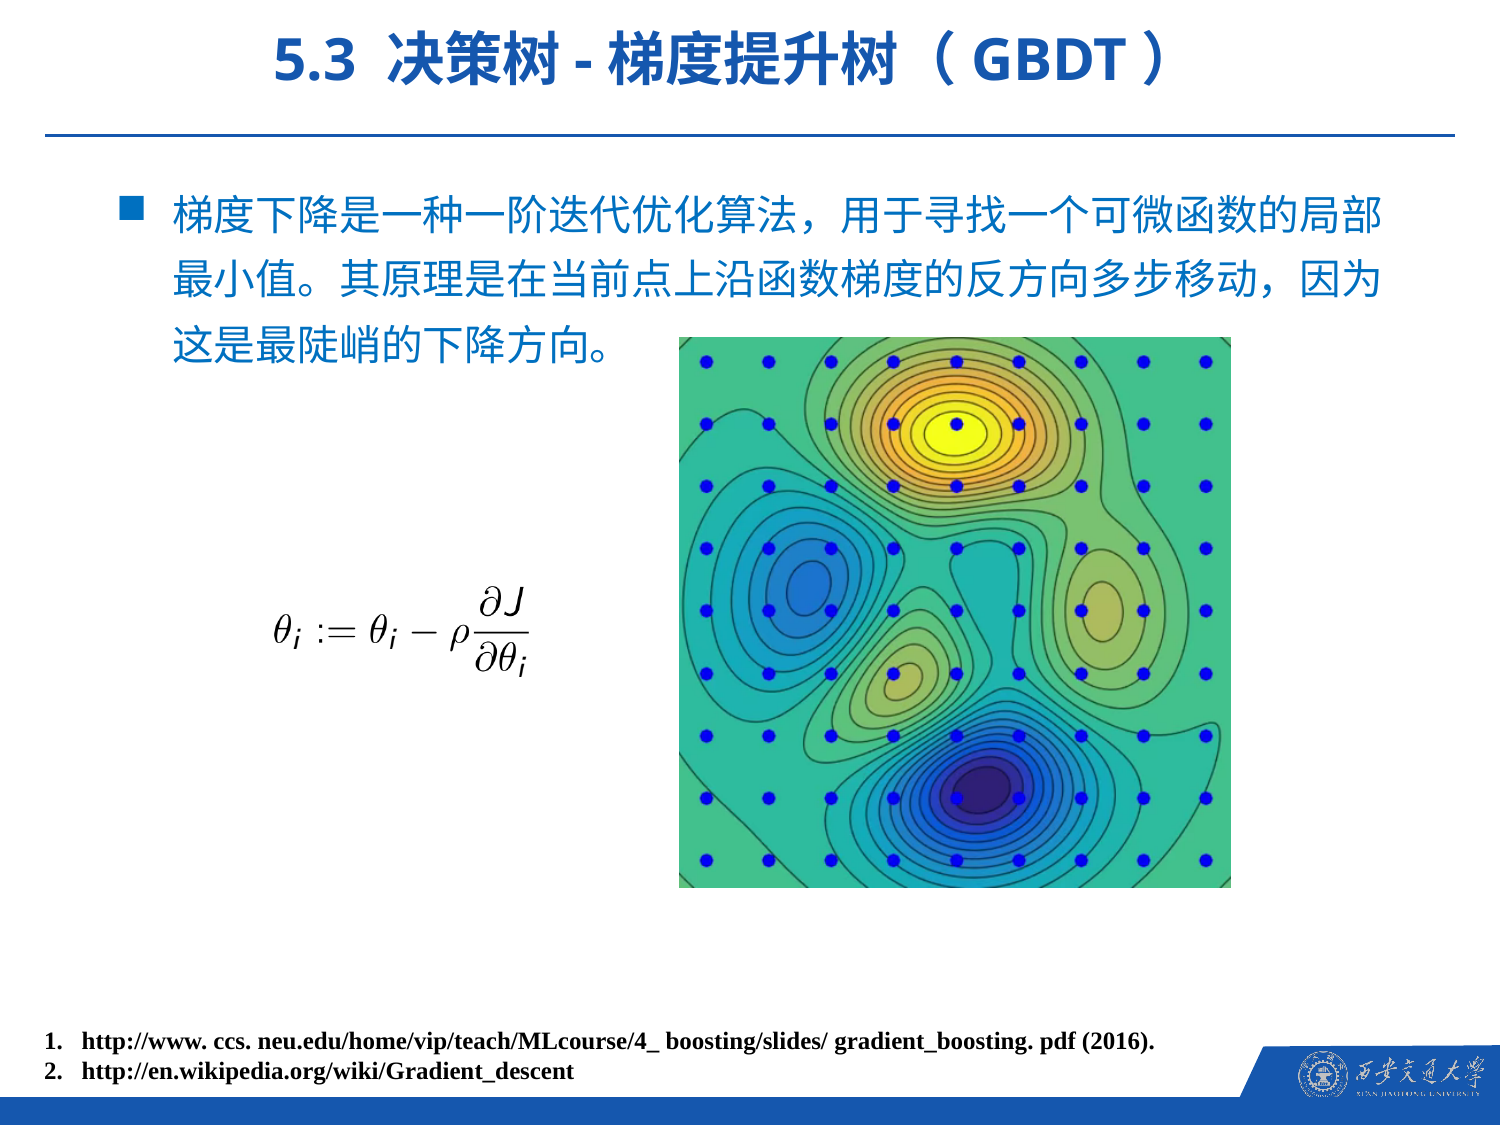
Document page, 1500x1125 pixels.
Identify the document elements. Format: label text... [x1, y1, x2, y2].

text_box 5.3 决策树-梯度提升树（GBDT） [134, 14, 1340, 100]
picture [229, 574, 541, 685]
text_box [678, 336, 1232, 889]
text_box http://www. ccs. neu.edu/home/vip/teach/MLcourse/4_ boosting/slides/ gradient_boosting. pdf (2016). http://en.wikipedia.org/wiki/Gradient_descent [29, 1016, 1187, 1092]
text_box 梯度下降是一种一阶迭代优化算法，用于寻找一个可微函数的局部最小值。其原理是在当前点上沿函数梯度的反方向多步移动，因为这是最陡峭的下降方向。 [29, 165, 1400, 242]
